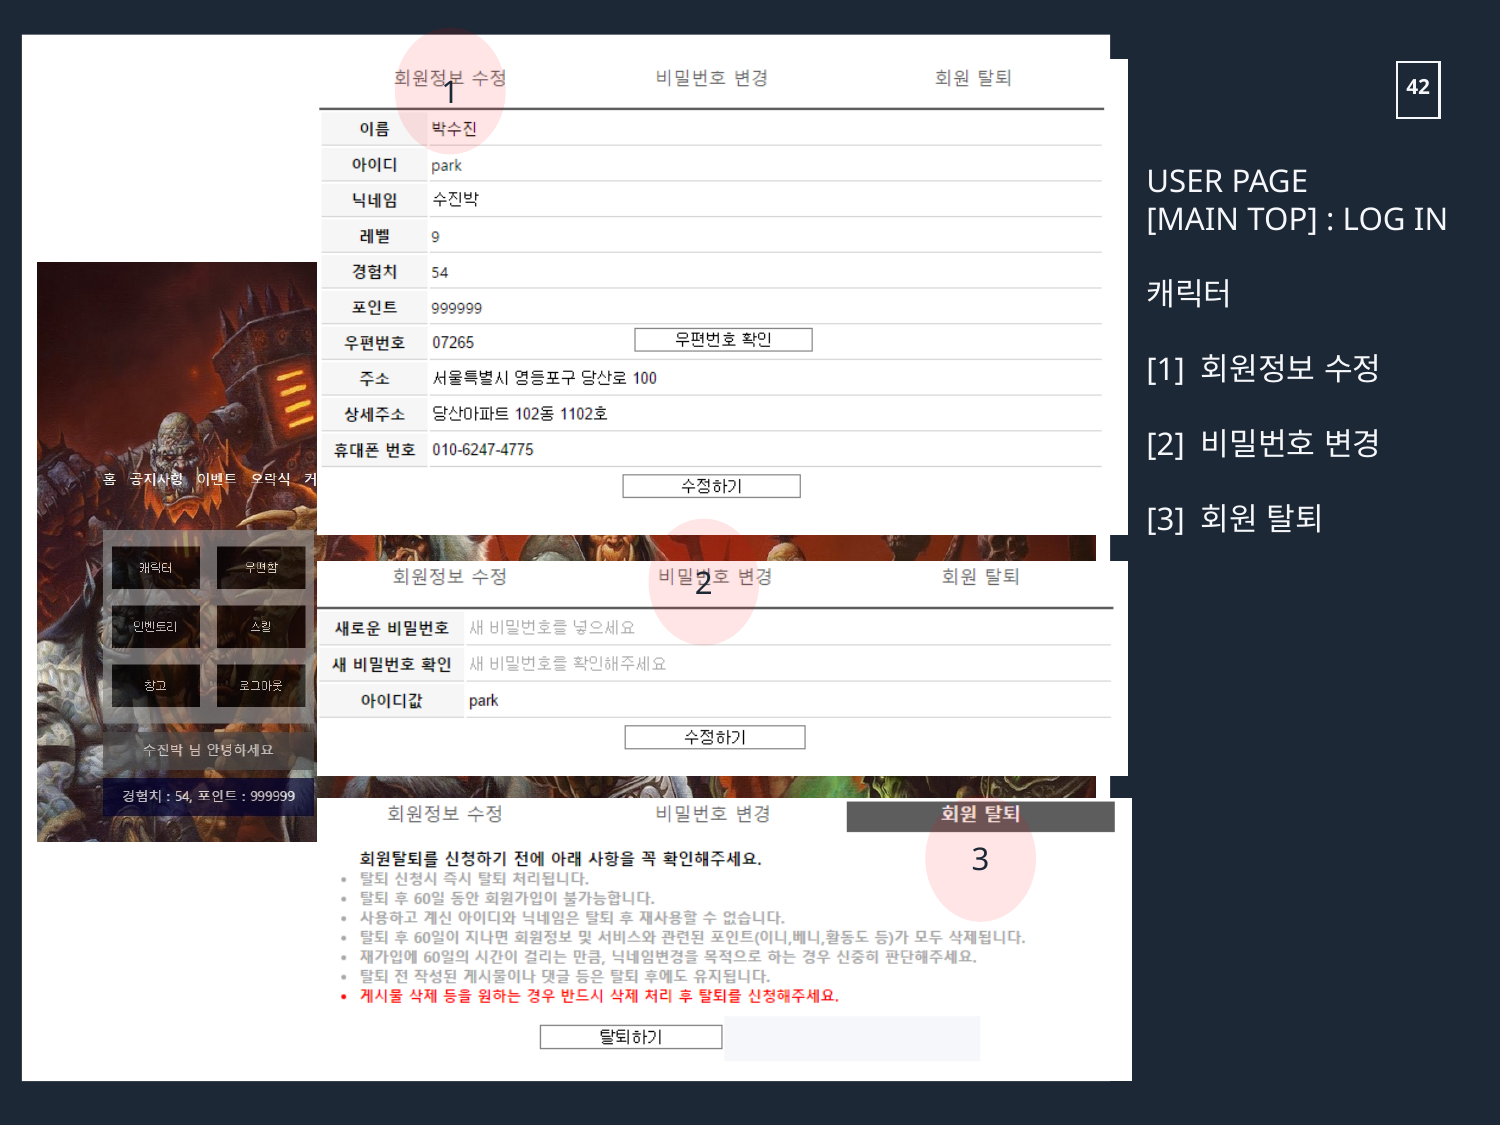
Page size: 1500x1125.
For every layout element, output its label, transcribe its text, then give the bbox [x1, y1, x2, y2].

picture [37, 59, 1132, 1081]
text_box [21, 34, 1111, 1082]
text_box 1 [401, 26, 499, 59]
text_box USER PAGE [MAIN TOP] : LOG IN 캐릭터 [1] 회원정보 수정 [2] 비밀번호 변경 [3] 회원 탈퇴 [1131, 154, 1464, 581]
